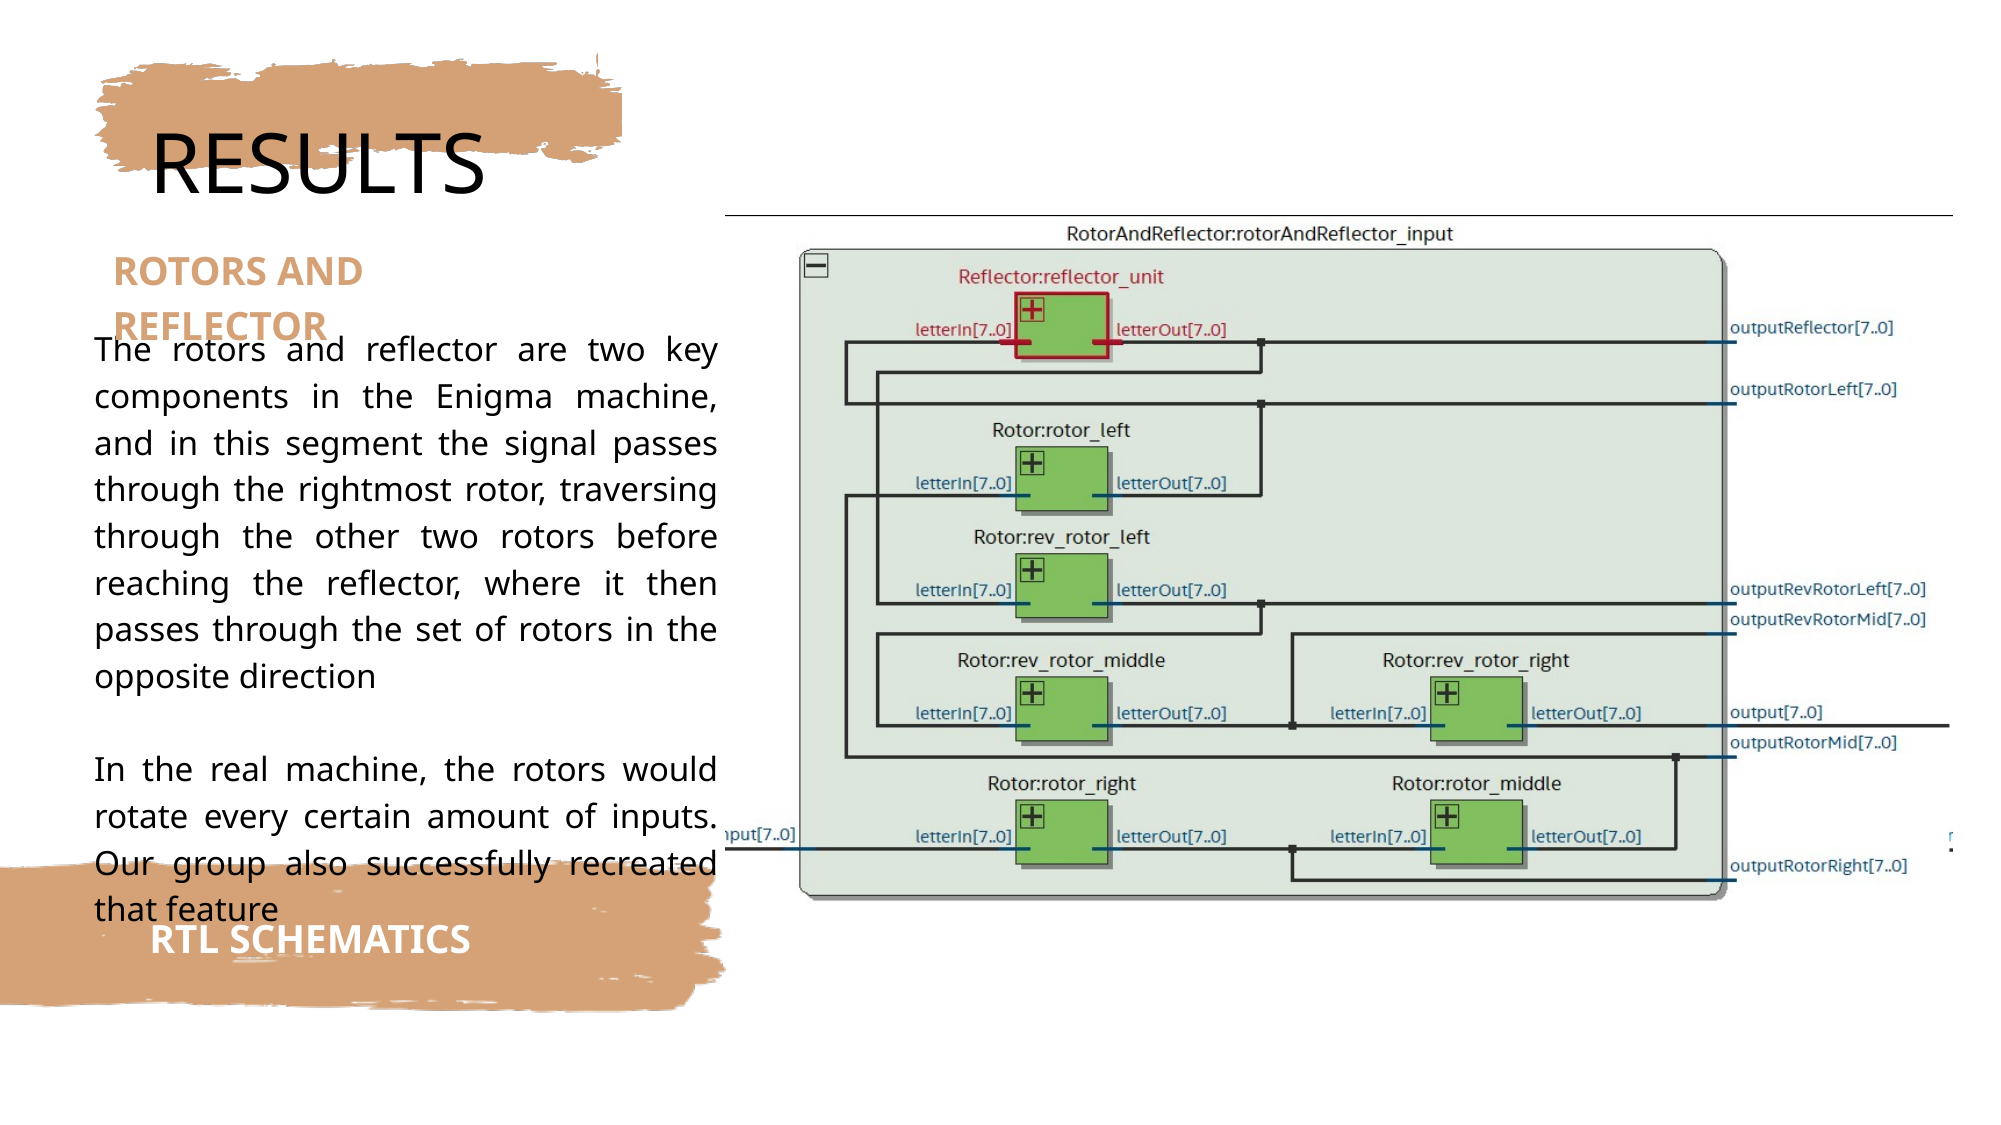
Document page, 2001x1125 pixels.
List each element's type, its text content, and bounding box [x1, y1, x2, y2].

picture [93, 52, 622, 172]
picture [0, 215, 1953, 1014]
text_box ROTORS AND REFLECTOR [112, 239, 565, 348]
text_box The rotors and reflector are two key components in the Enigma machine, and in this segment the signal passes through the rightmost rotor, traversing through the other two rotors before reaching the reflector, where it then passes through the set of rotors in the opposite direction In the real machine, the rotors would rotate every certain amount of inputs. Our group also successfully recreated that feature [94, 321, 720, 859]
text_box RESULTS [149, 116, 918, 211]
